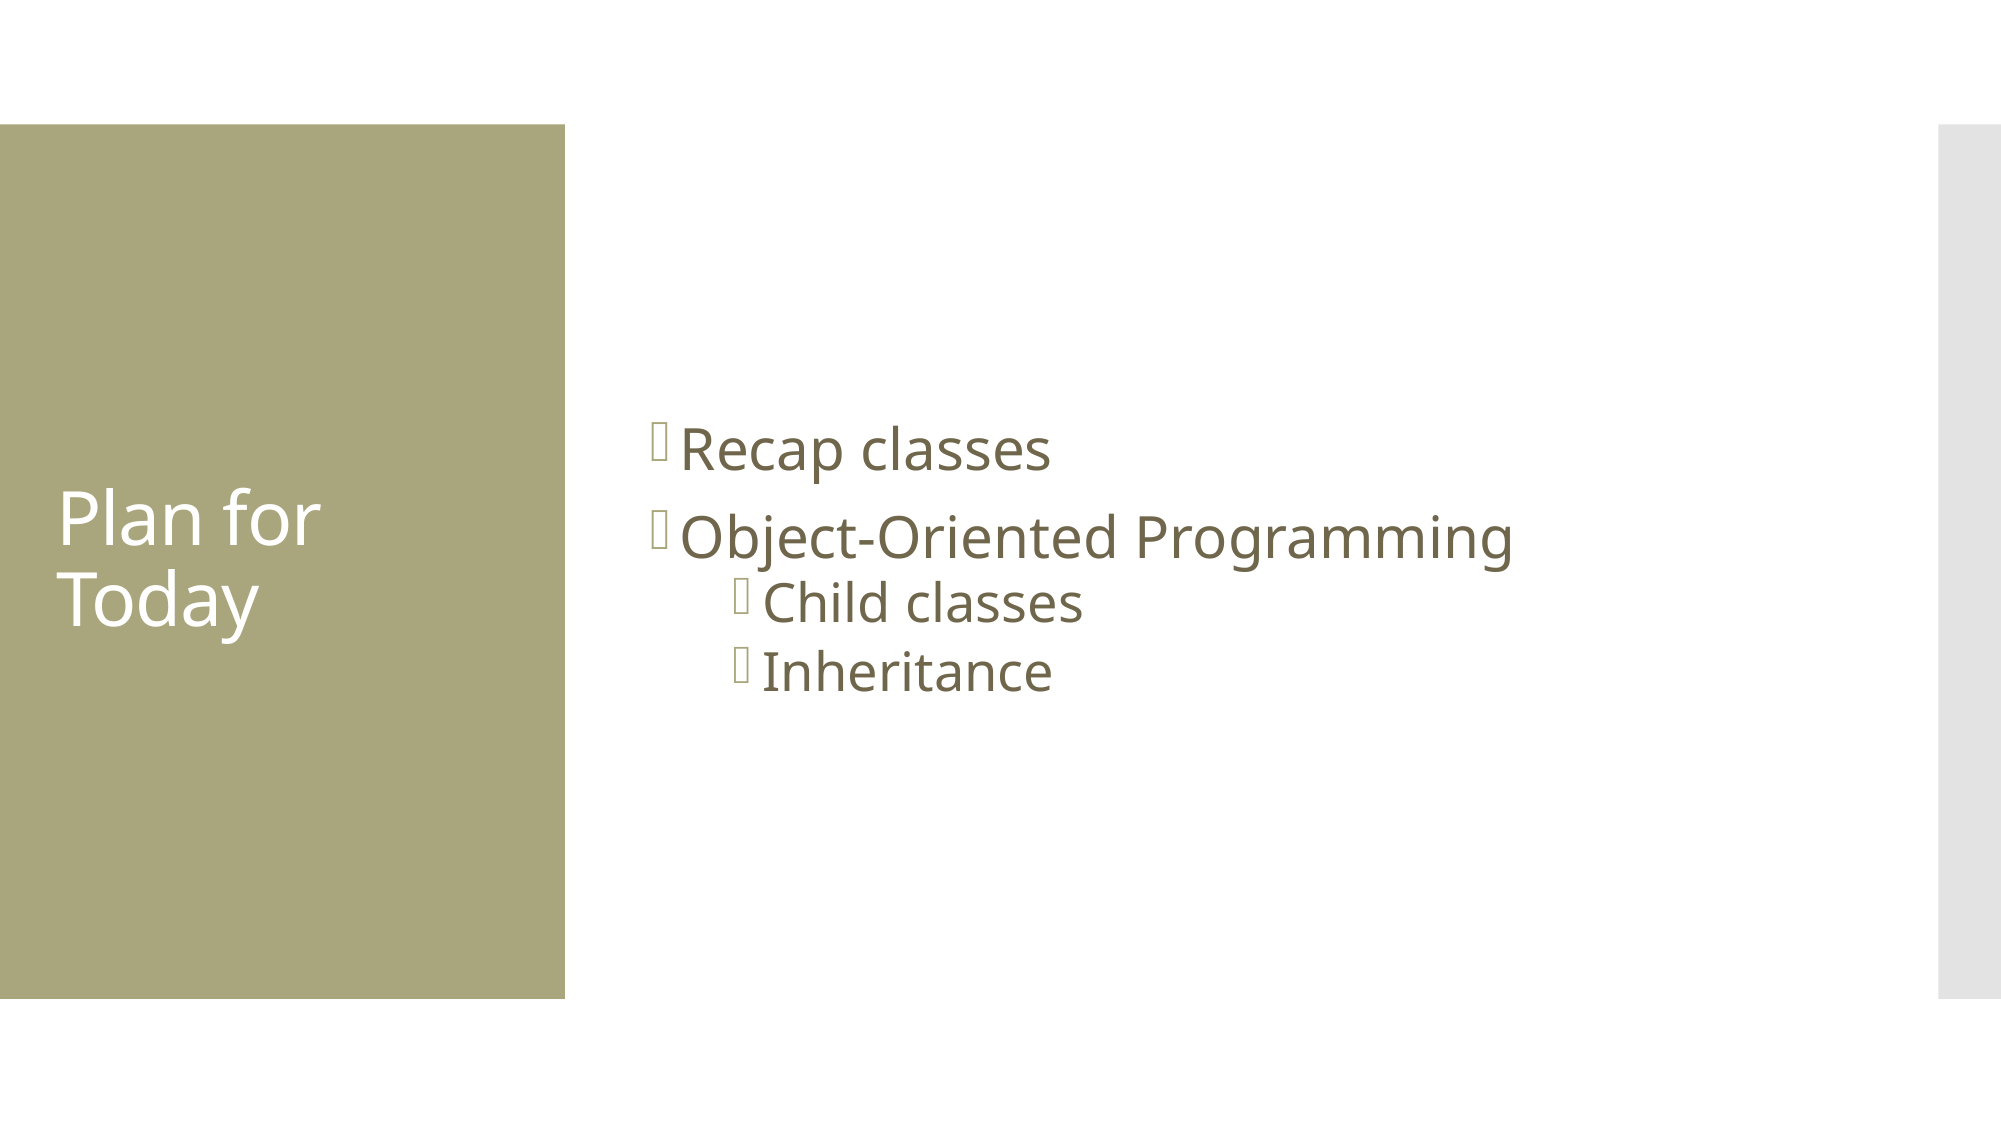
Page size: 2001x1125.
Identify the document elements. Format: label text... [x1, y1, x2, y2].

list Recap classes Object-Oriented Programming Child classes Inheritance [634, 141, 1835, 982]
title Plan for Today [41, 184, 525, 940]
